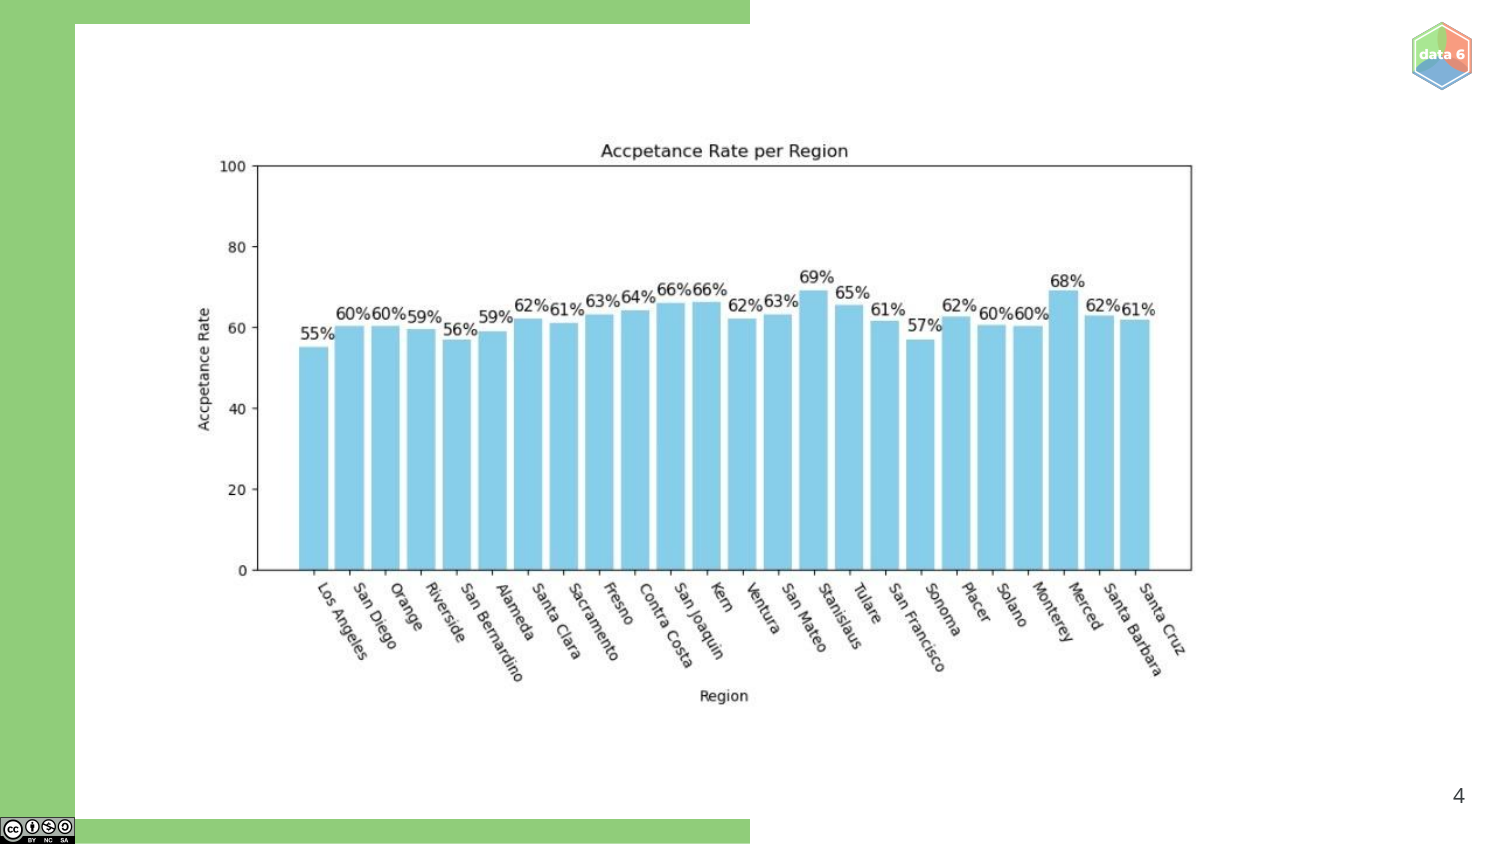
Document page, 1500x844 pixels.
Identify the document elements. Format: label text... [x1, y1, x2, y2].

picture [0, 24, 1336, 844]
slide_number ‹#› [1389, 764, 1480, 830]
picture [1404, 18, 1480, 94]
